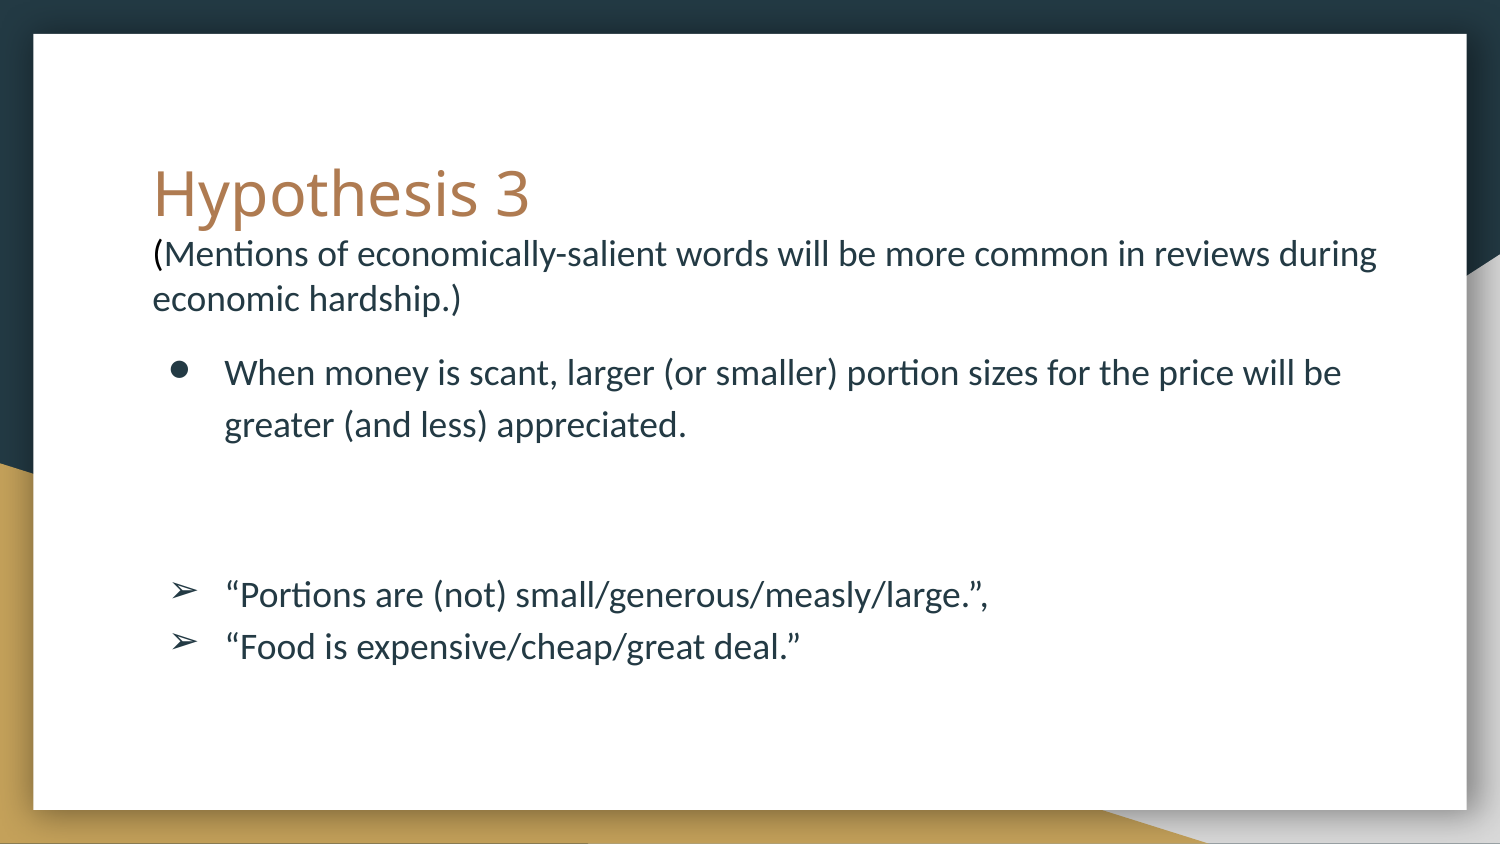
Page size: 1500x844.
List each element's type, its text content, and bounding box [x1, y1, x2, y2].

list When money is scant, larger (or smaller) portion sizes for the price will be greater (and less) appreciated. “Portions are (not) small/generous/measly/large.”, “Food is expensive/cheap/great deal.” [134, 326, 1366, 729]
title Hypothesis 3 (Mentions of economically-salient words will be more common in reviews during economic hardship.) [137, 138, 1467, 296]
